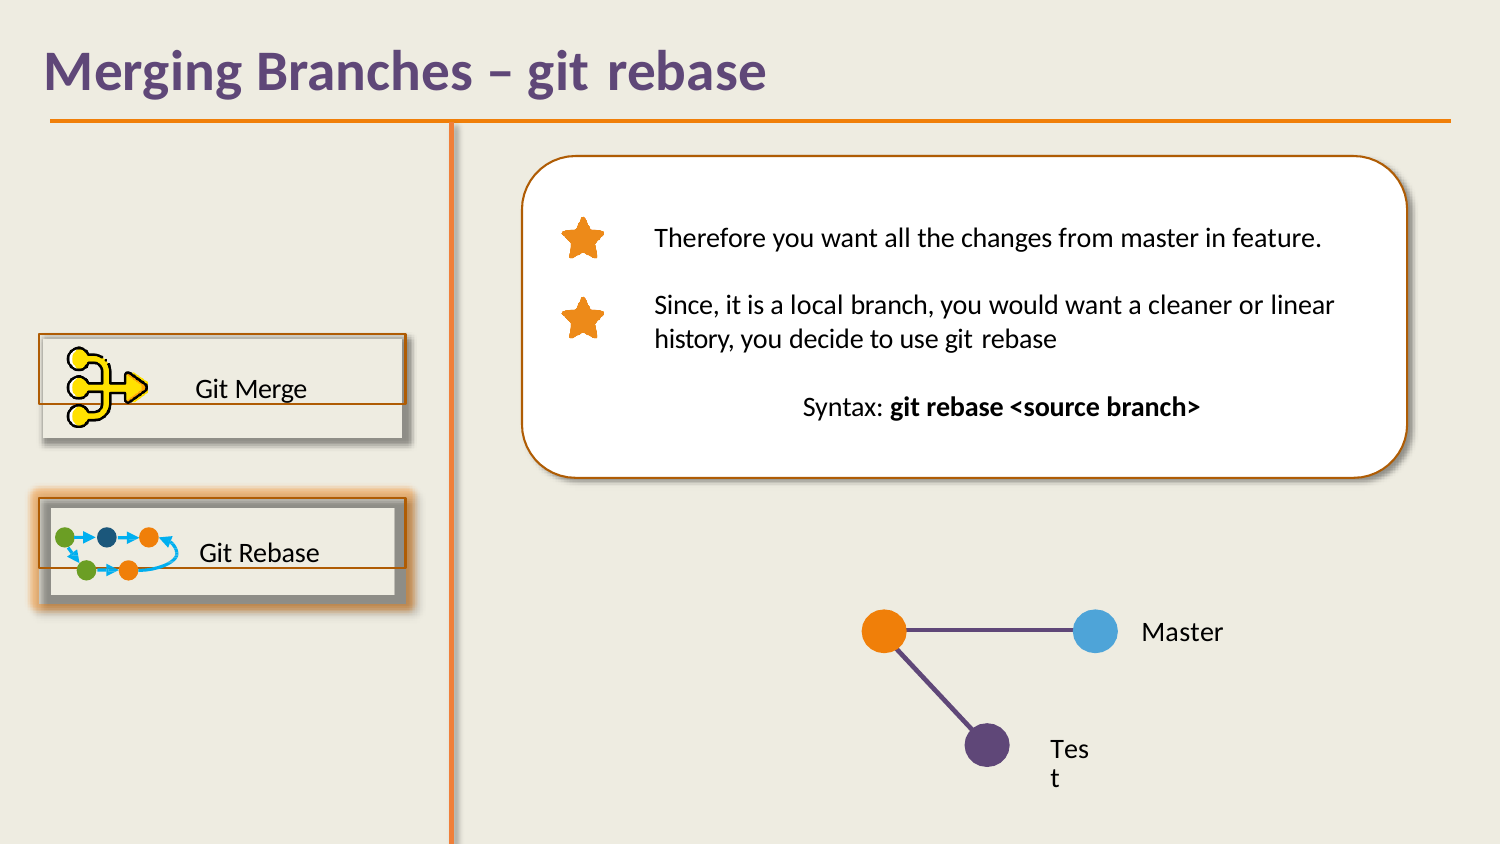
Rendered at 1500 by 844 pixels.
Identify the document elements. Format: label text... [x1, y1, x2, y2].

text_box [97, 527, 117, 548]
text_box Git Rebase [38, 497, 406, 568]
text_box [561, 216, 604, 259]
text_box [139, 527, 159, 548]
title Merging Branches – git rebase [41, 30, 776, 174]
text_box [55, 527, 75, 548]
text_box [442, 115, 469, 844]
text_box [35, 331, 418, 452]
text_box [964, 723, 1010, 768]
text_box [17, 476, 427, 625]
text_box [66, 546, 80, 564]
text_box [861, 609, 907, 654]
text_box Therefore you want all the changes from master in feature. [652, 217, 1333, 253]
text_box [66, 346, 148, 428]
text_box [1072, 609, 1118, 654]
text_box Since, it is a local branch, you would want a cleaner or linear history, you decide to use git rebase [652, 284, 1345, 355]
text_box [518, 153, 1419, 491]
text_box Master [1139, 611, 1226, 648]
text_box Test [1048, 735, 1098, 794]
text_box [138, 536, 179, 573]
text_box [117, 531, 140, 545]
text_box [76, 560, 97, 581]
text_box Git Merge [38, 334, 406, 404]
text_box [521, 156, 1408, 478]
text_box [97, 563, 119, 577]
text_box [118, 560, 138, 581]
text_box [561, 295, 604, 339]
text_box Syntax: git rebase <source branch> [800, 386, 1209, 422]
text_box [74, 531, 96, 544]
